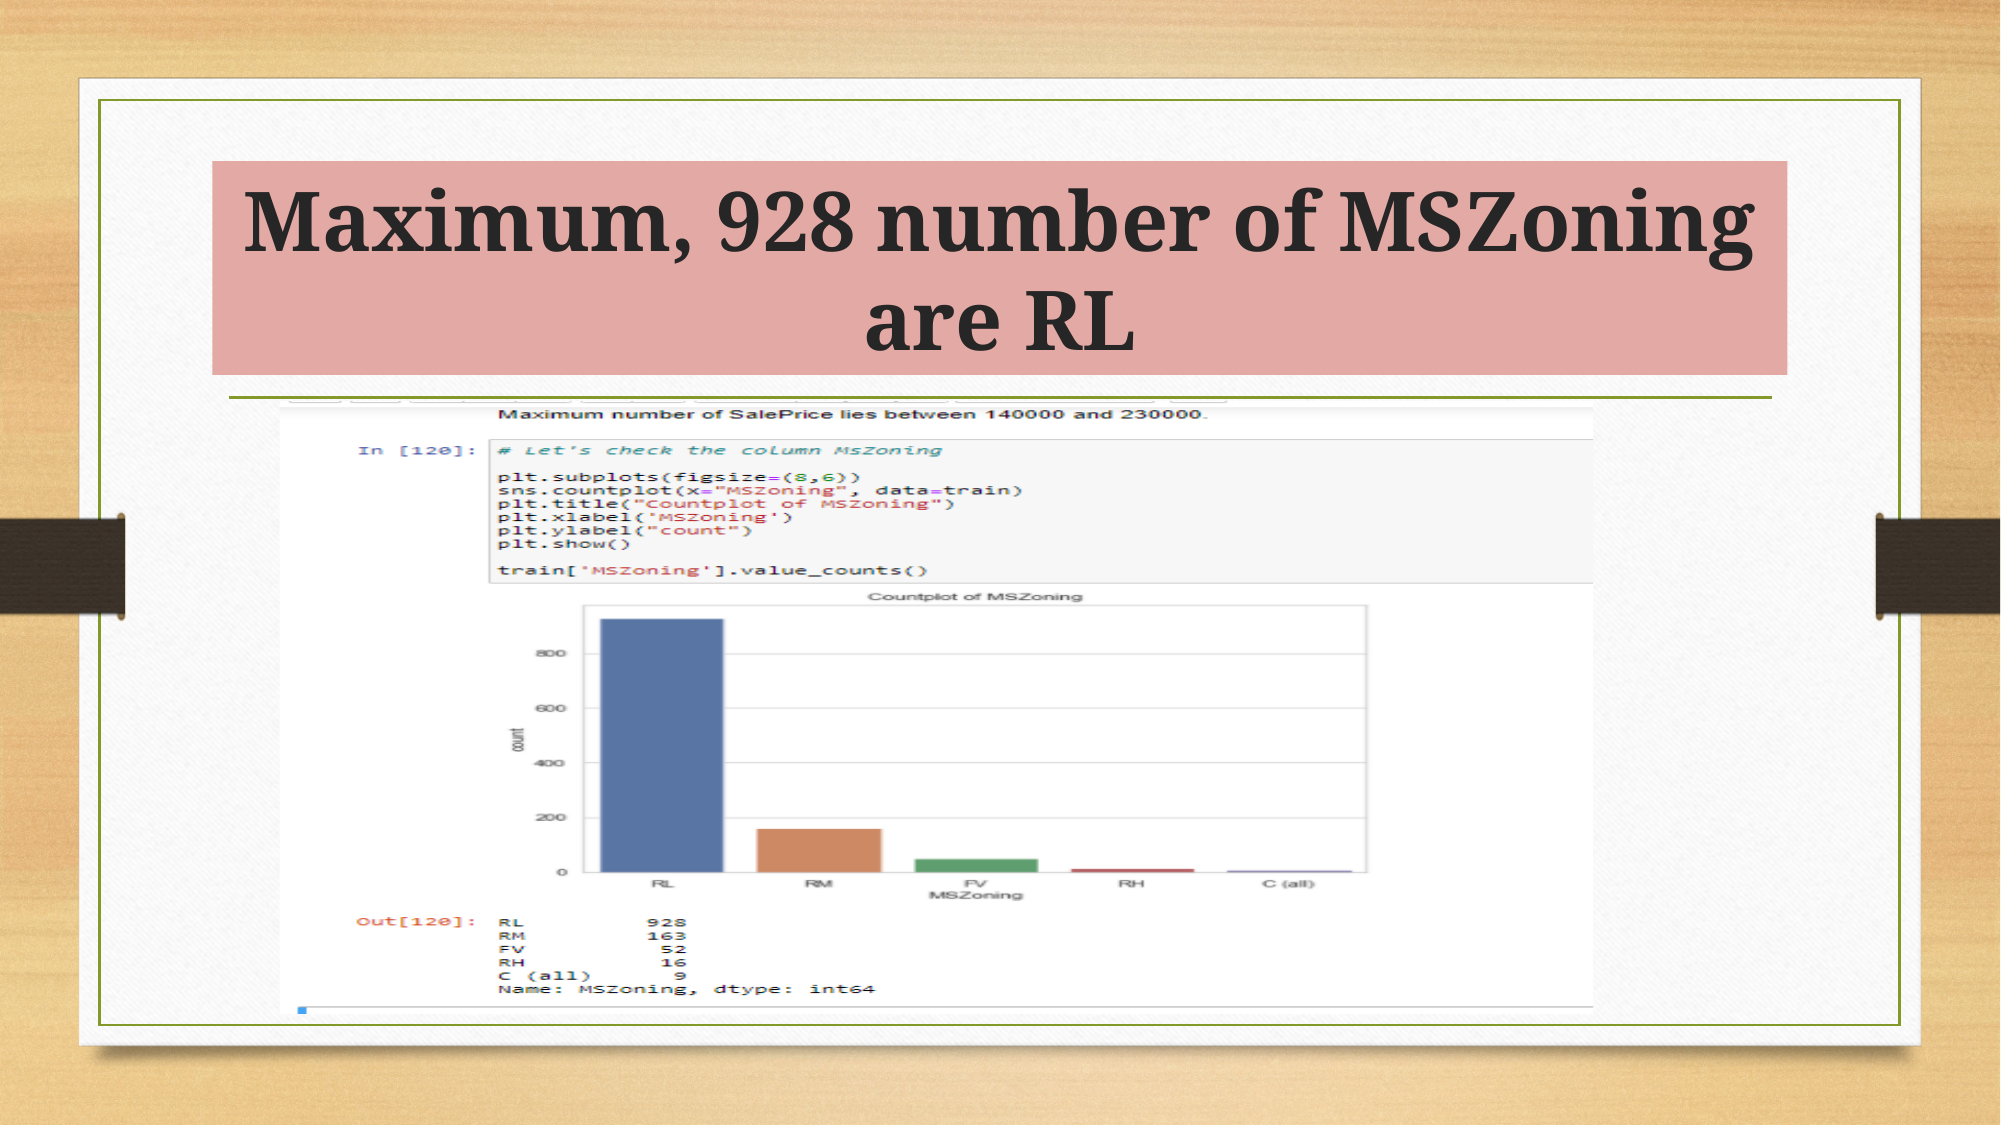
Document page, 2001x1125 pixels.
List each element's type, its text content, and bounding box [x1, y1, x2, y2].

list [279, 401, 1594, 1014]
title Maximum, 928 number of MSZoning are RL [212, 161, 1788, 375]
picture [0, 0, 2001, 1125]
